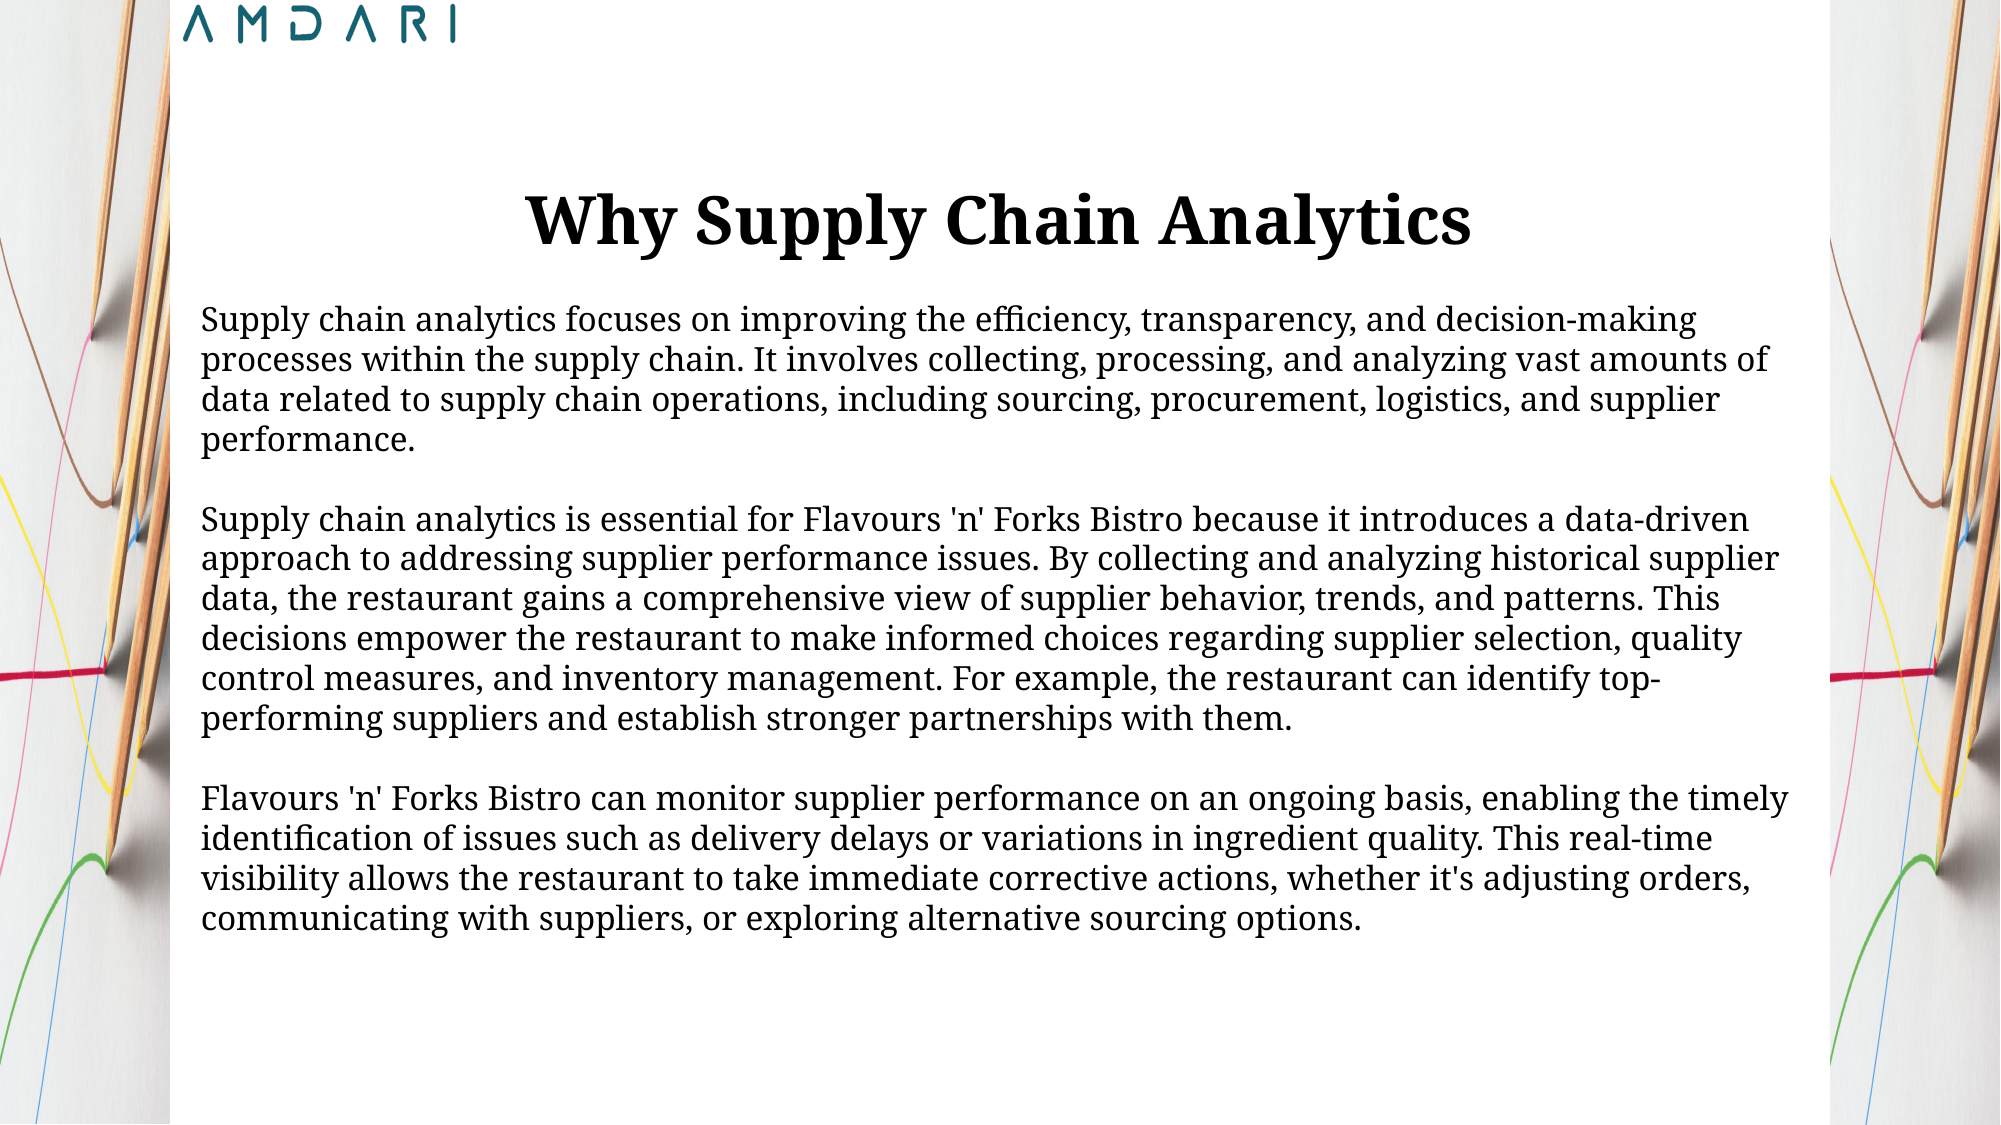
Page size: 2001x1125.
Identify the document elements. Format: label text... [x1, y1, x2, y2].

picture [181, 0, 461, 46]
picture [1830, 0, 2000, 1125]
text_box Why Supply Chain Analytics Supply chain analytics focuses on improving the efficiency, transparency, and decision-making processes within the supply chain. It involves collecting, processing, and analyzing vast amounts of data related to supply chain operations, including sourcing, procurement, logistics, and supplier performance. Supply chain analytics is essential for Flavours 'n' Forks Bistro because it introduces a data-driven approach to addressing supplier performance issues. By collecting and analyzing historical supplier data, the restaurant gains a comprehensive view of supplier behavior, trends, and patterns. This decisions empower the restaurant to make informed choices regarding supplier selection, quality control measures, and inventory management. For example, the restaurant can identify top-performing suppliers and establish stronger partnerships with them. Flavours 'n' Forks Bistro can monitor supplier performance on an ongoing basis, enabling the timely identification of issues such as delivery delays or variations in ingredient quality. This real-time visibility allows the restaurant to take immediate corrective actions, whether it's adjusting orders, communicating with suppliers, or exploring alternative sourcing options. [185, 170, 1815, 985]
picture [0, 0, 170, 1125]
